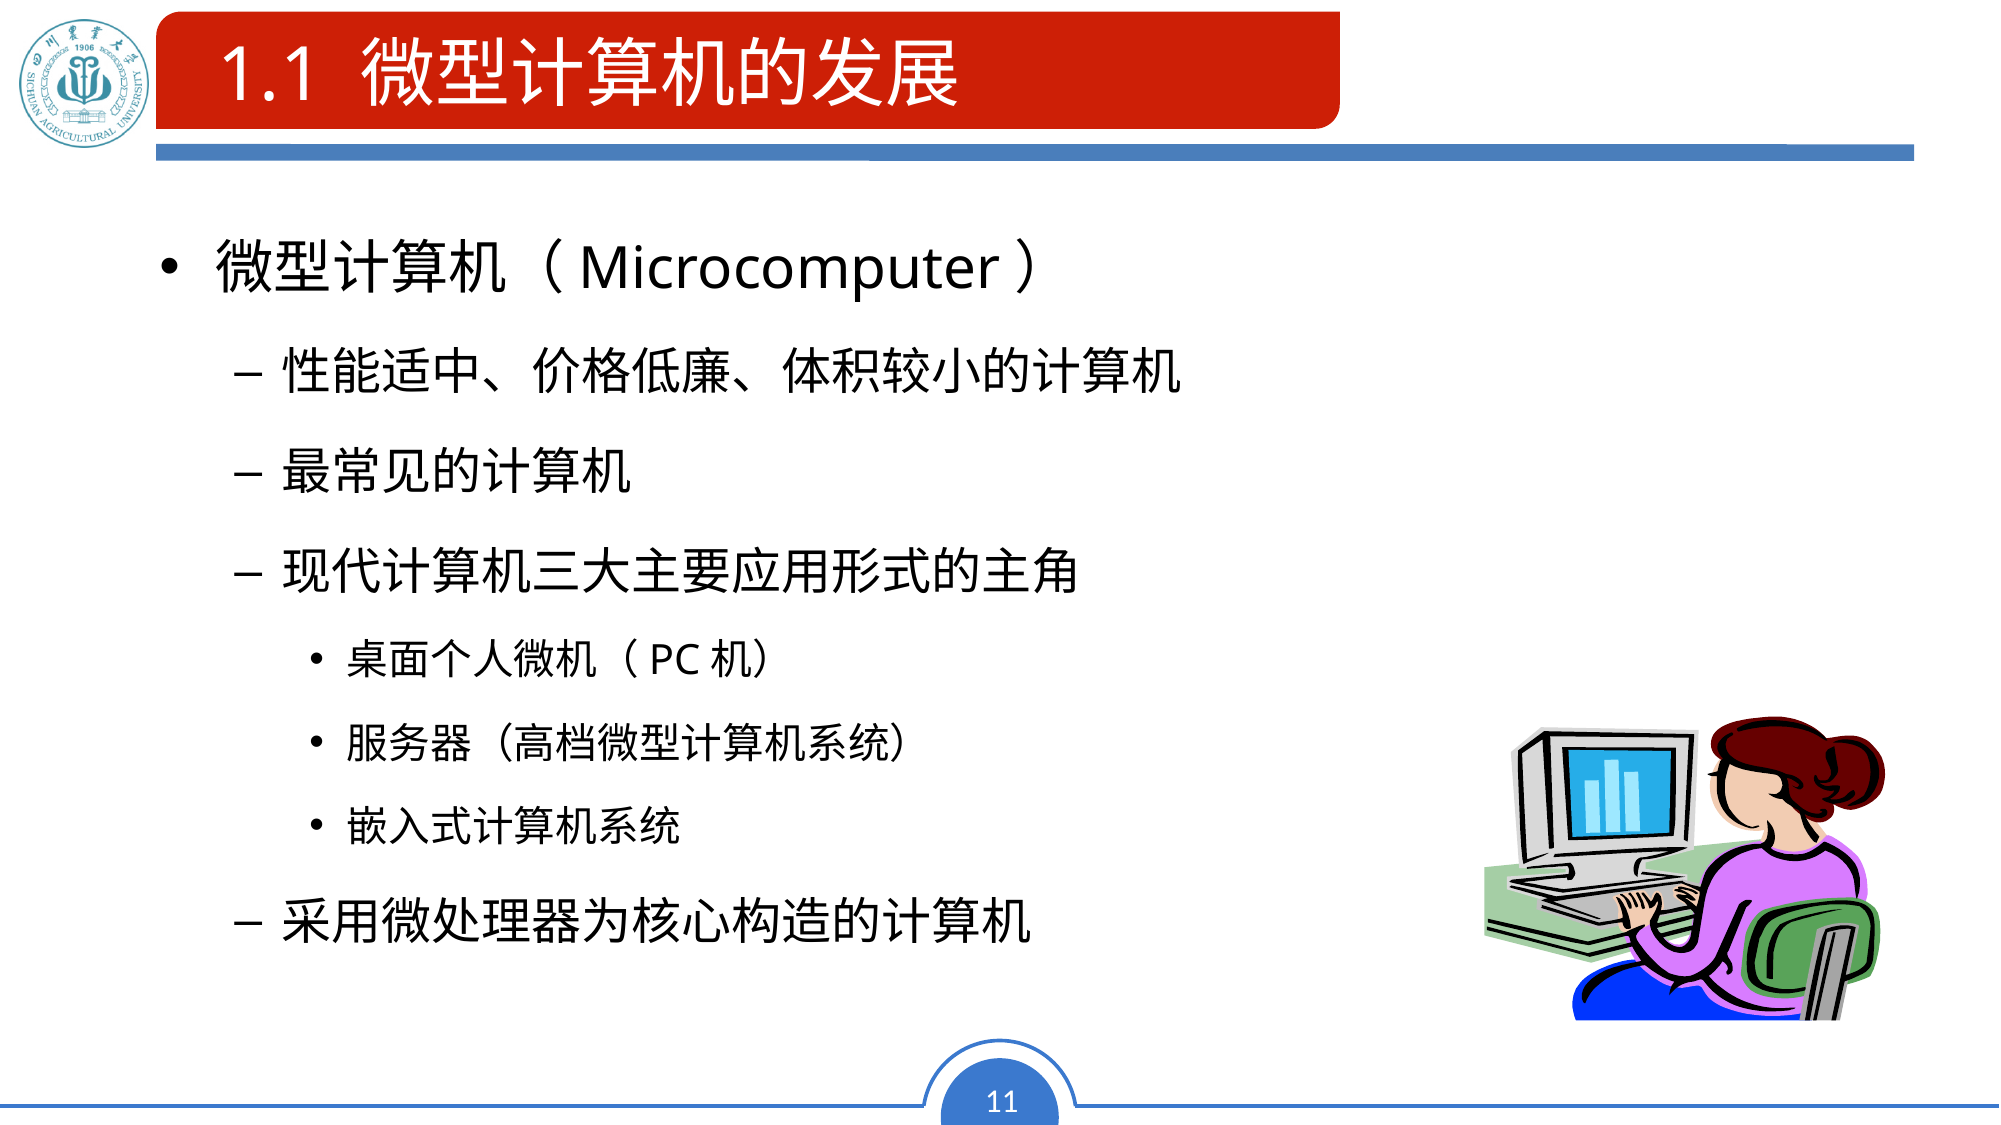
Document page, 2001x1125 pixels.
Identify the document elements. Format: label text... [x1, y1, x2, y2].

text_box 1.1 微型计算机的发展 [154, 9, 1342, 131]
list 微型计算机（Microcomputer） 性能适中、价格低廉、体积较小的计算机 最常见的计算机 现代计算机三大主要应用形式的主角 桌面个人微机（PC机） 服务器（高档微型计算机系统） 嵌入式计算机系统 采用微处理器为核心构造的计算机 [144, 187, 1962, 800]
picture [1483, 715, 1886, 1024]
